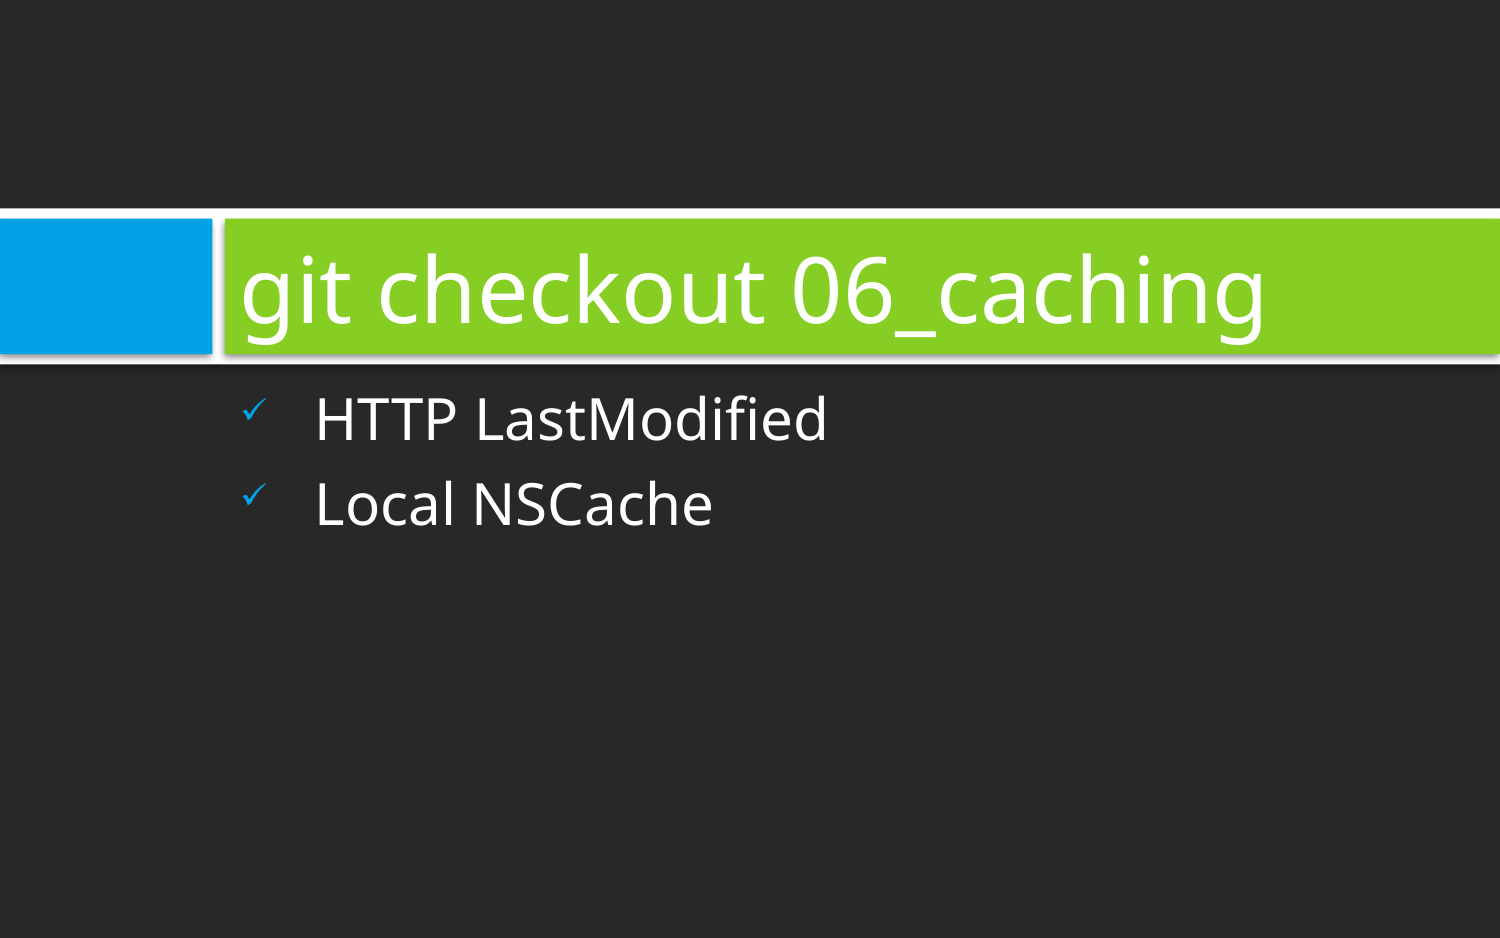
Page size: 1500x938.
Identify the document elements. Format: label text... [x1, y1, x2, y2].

list HTTP LastModified Local NSCache [225, 375, 1394, 604]
title git checkout 06_caching [225, 218, 1475, 355]
